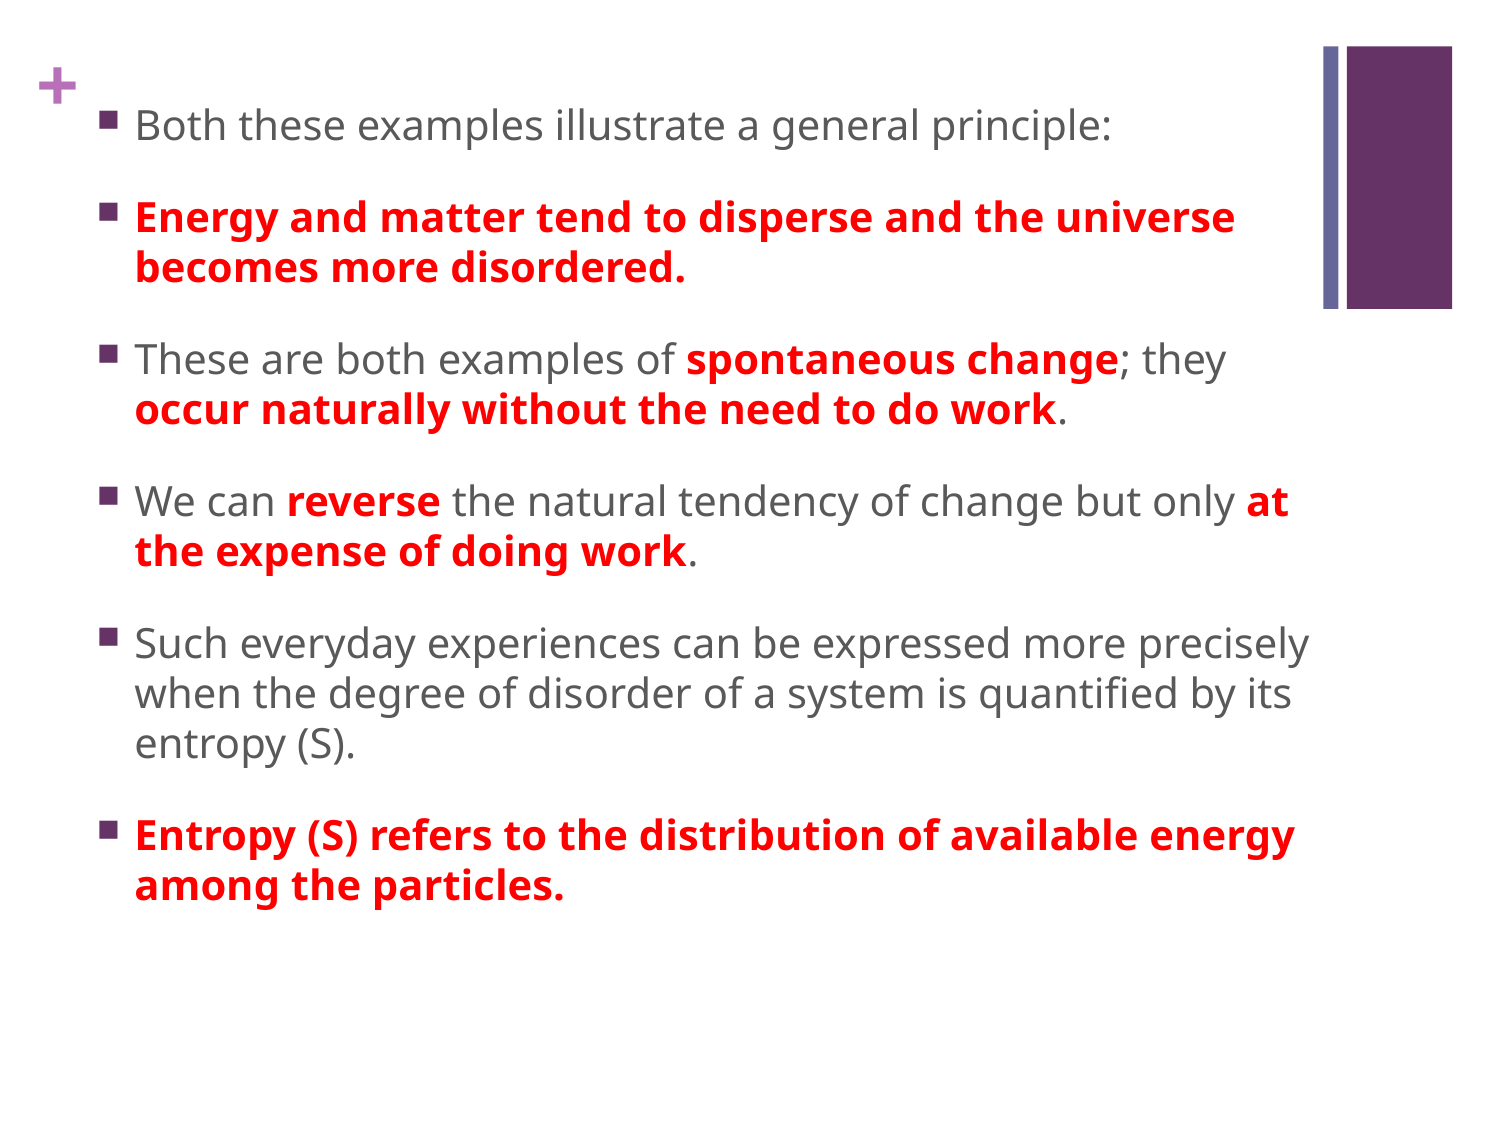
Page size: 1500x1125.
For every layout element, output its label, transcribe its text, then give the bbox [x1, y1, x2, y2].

list Both these examples illustrate a general principle: Energy and matter tend to disperse and the universe becomes more disordered. These are both examples of spontaneous change; they occur naturally without the need to do work. We can reverse the natural tendency of change but only at the expense of doing work. Such everyday experiences can be expressed more precisely when the degree of disorder of a system is quantified by its entropy (S). Entropy (S) refers to the distribution of available energy among the particles. [81, 91, 1346, 1005]
